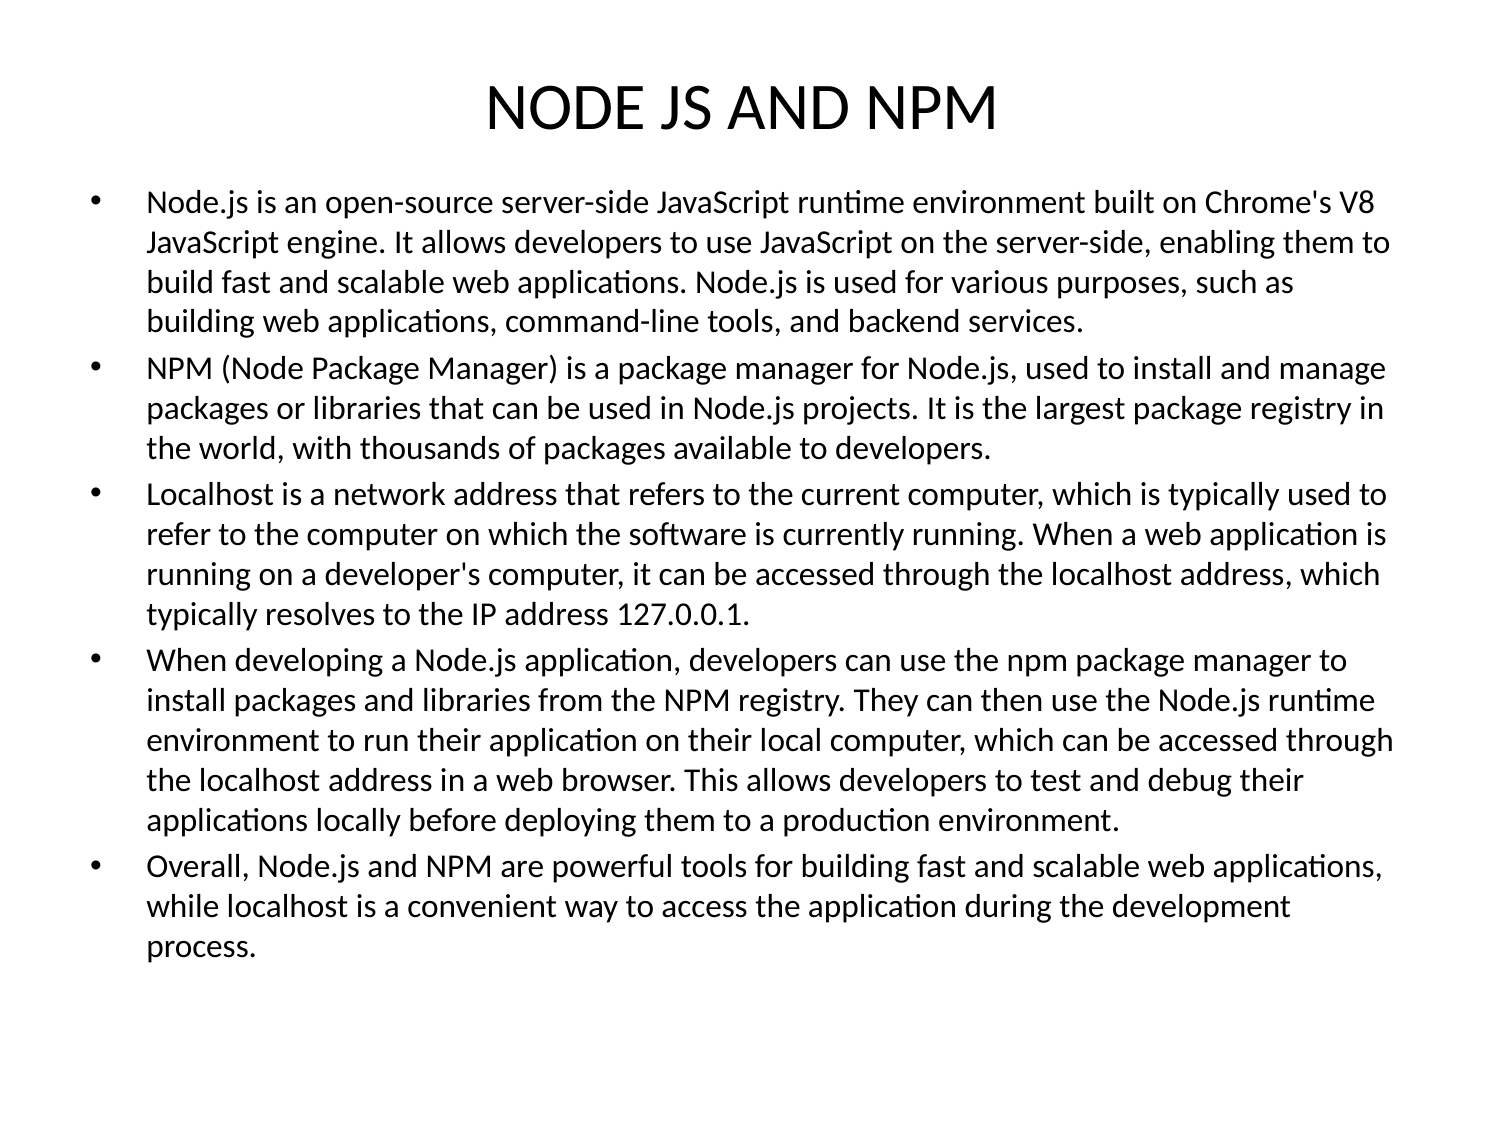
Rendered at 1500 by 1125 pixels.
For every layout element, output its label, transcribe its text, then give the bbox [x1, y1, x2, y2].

title NODE JS AND NPM [75, 45, 1425, 161]
list Node.js is an open-source server-side JavaScript runtime environment built on Chrome's V8 JavaScript engine. It allows developers to use JavaScript on the server-side, enabling them to build fast and scalable web applications. Node.js is used for various purposes, such as building web applications, command-line tools, and backend services. NPM (Node Package Manager) is a package manager for Node.js, used to install and manage packages or libraries that can be used in Node.js projects. It is the largest package registry in the world, with thousands of packages available to developers. Localhost is a network address that refers to the current computer, which is typically used to refer to the computer on which the software is currently running. When a web application is running on a developer's computer, it can be accessed through the localhost address, which typically resolves to the IP address 127.0.0.1. When developing a Node.js application, developers can use the npm package manager to install packages and libraries from the NPM registry. They can then use the Node.js runtime environment to run their application on their local computer, which can be accessed through the localhost address in a web browser. This allows developers to test and debug their applications locally before deploying them to a production environment. Overall, Node.js and NPM are powerful tools for building fast and scalable web applications, while localhost is a convenient way to access the application during the development process. [75, 172, 1425, 1083]
